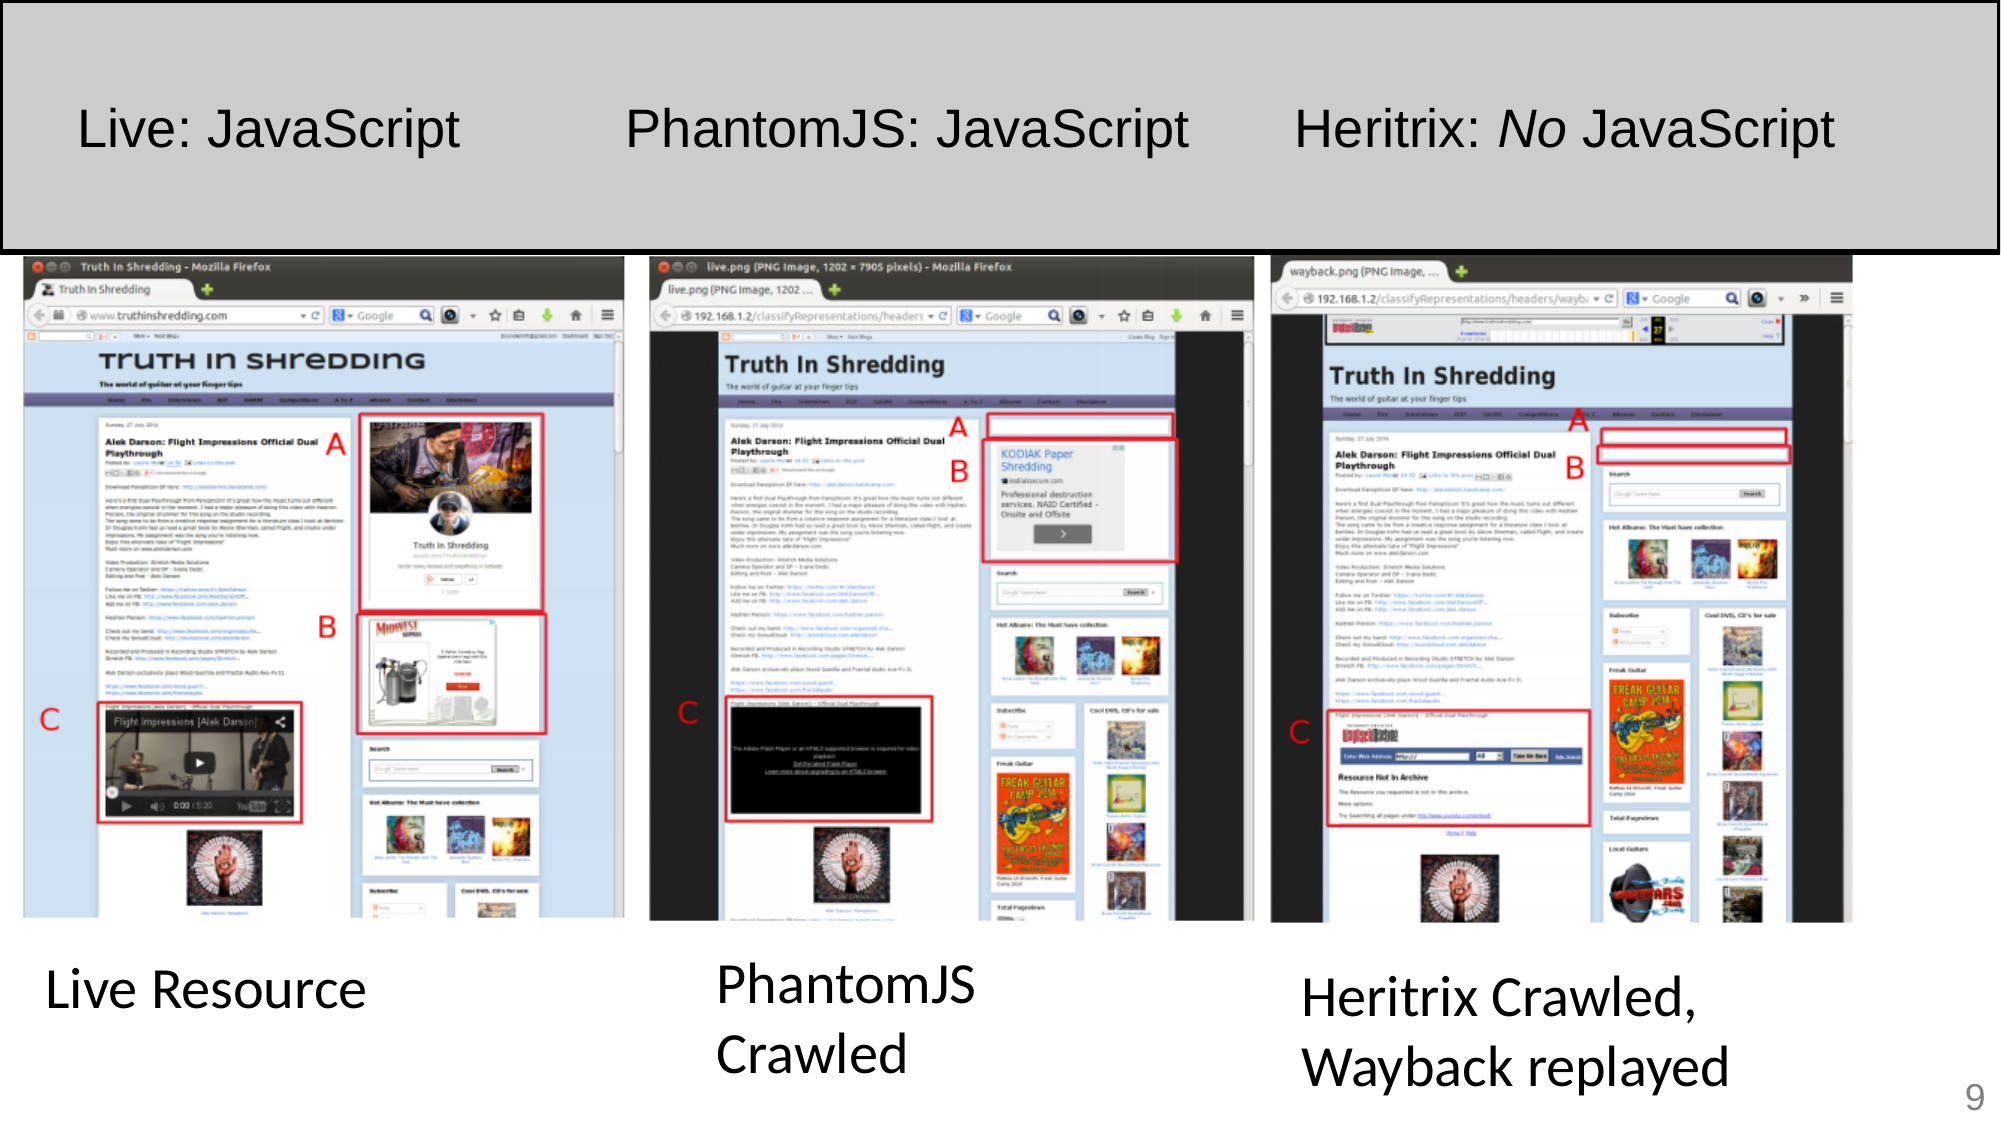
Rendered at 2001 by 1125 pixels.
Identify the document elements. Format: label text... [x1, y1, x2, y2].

picture [18, 252, 641, 930]
picture [642, 233, 1863, 934]
text_box Live Resource [30, 943, 507, 1086]
text_box PhantomJS Crawled [701, 938, 1178, 1081]
text_box 9 [1920, 1065, 2001, 1125]
text_box Heritrix Crawled, Wayback replayed [1286, 950, 1872, 1093]
text_box Live: JavaScript PhantomJS: JavaScript Heritrix: No JavaScript [0, 0, 2001, 253]
